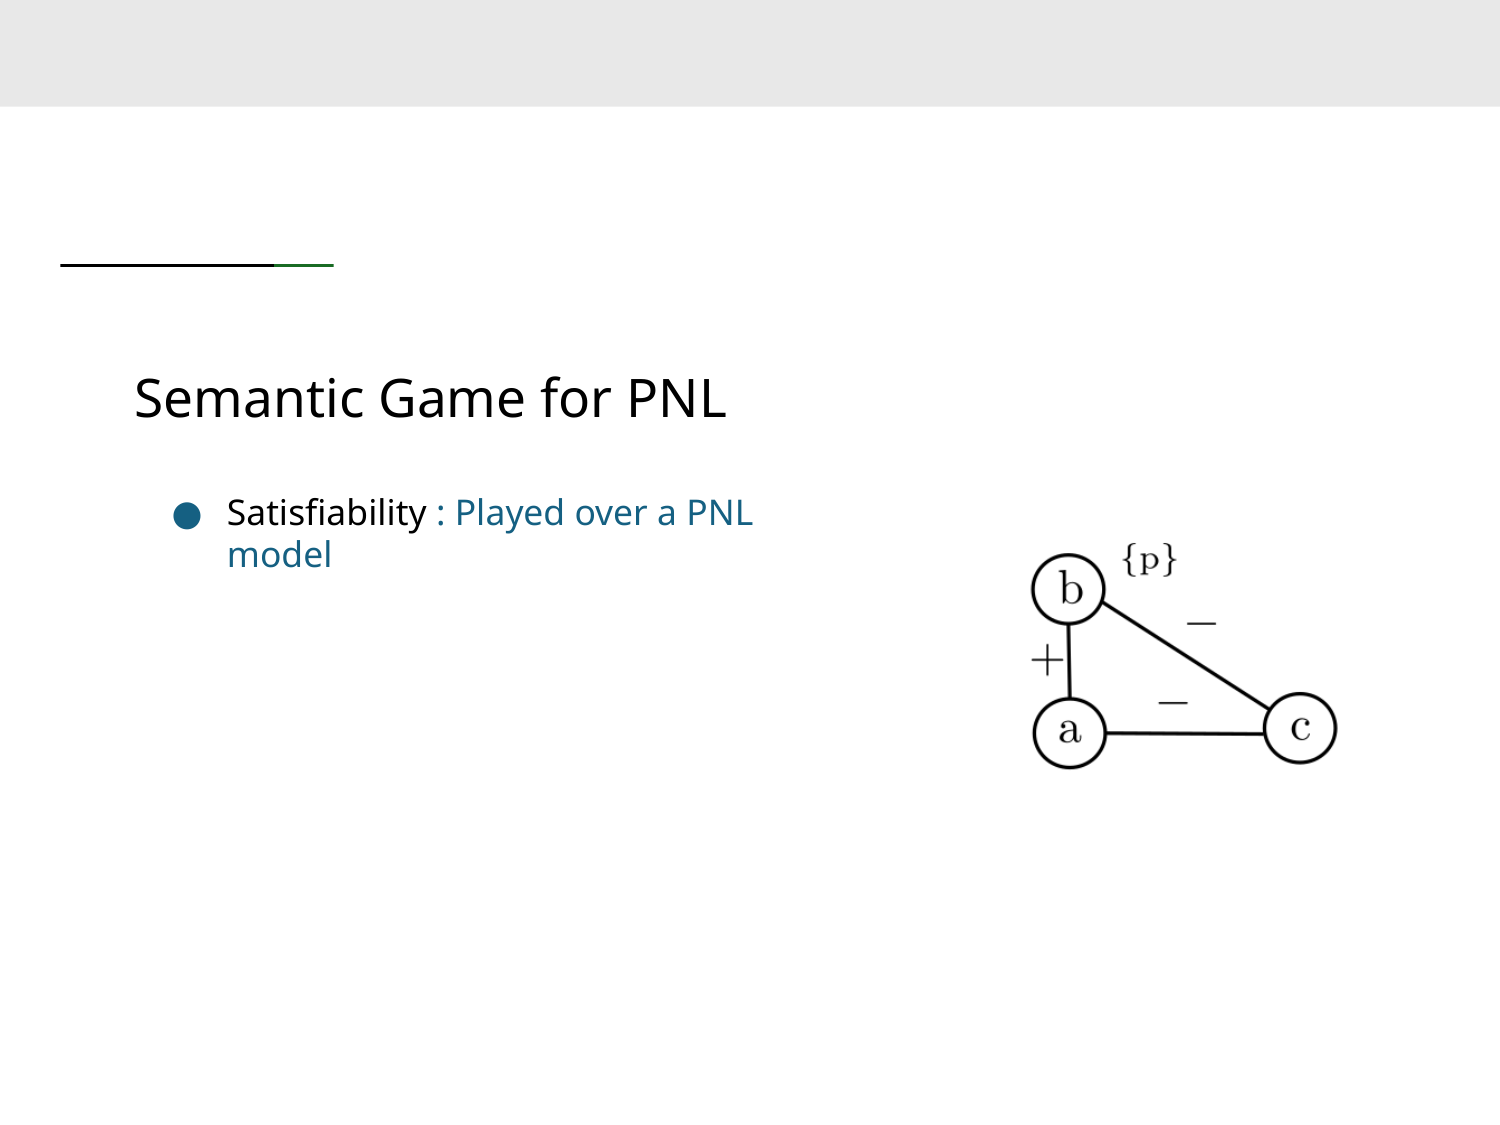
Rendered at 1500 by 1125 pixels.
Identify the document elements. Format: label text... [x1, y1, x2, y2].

title Semantic Game for PNL [119, 356, 1381, 445]
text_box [136, 474, 1359, 794]
